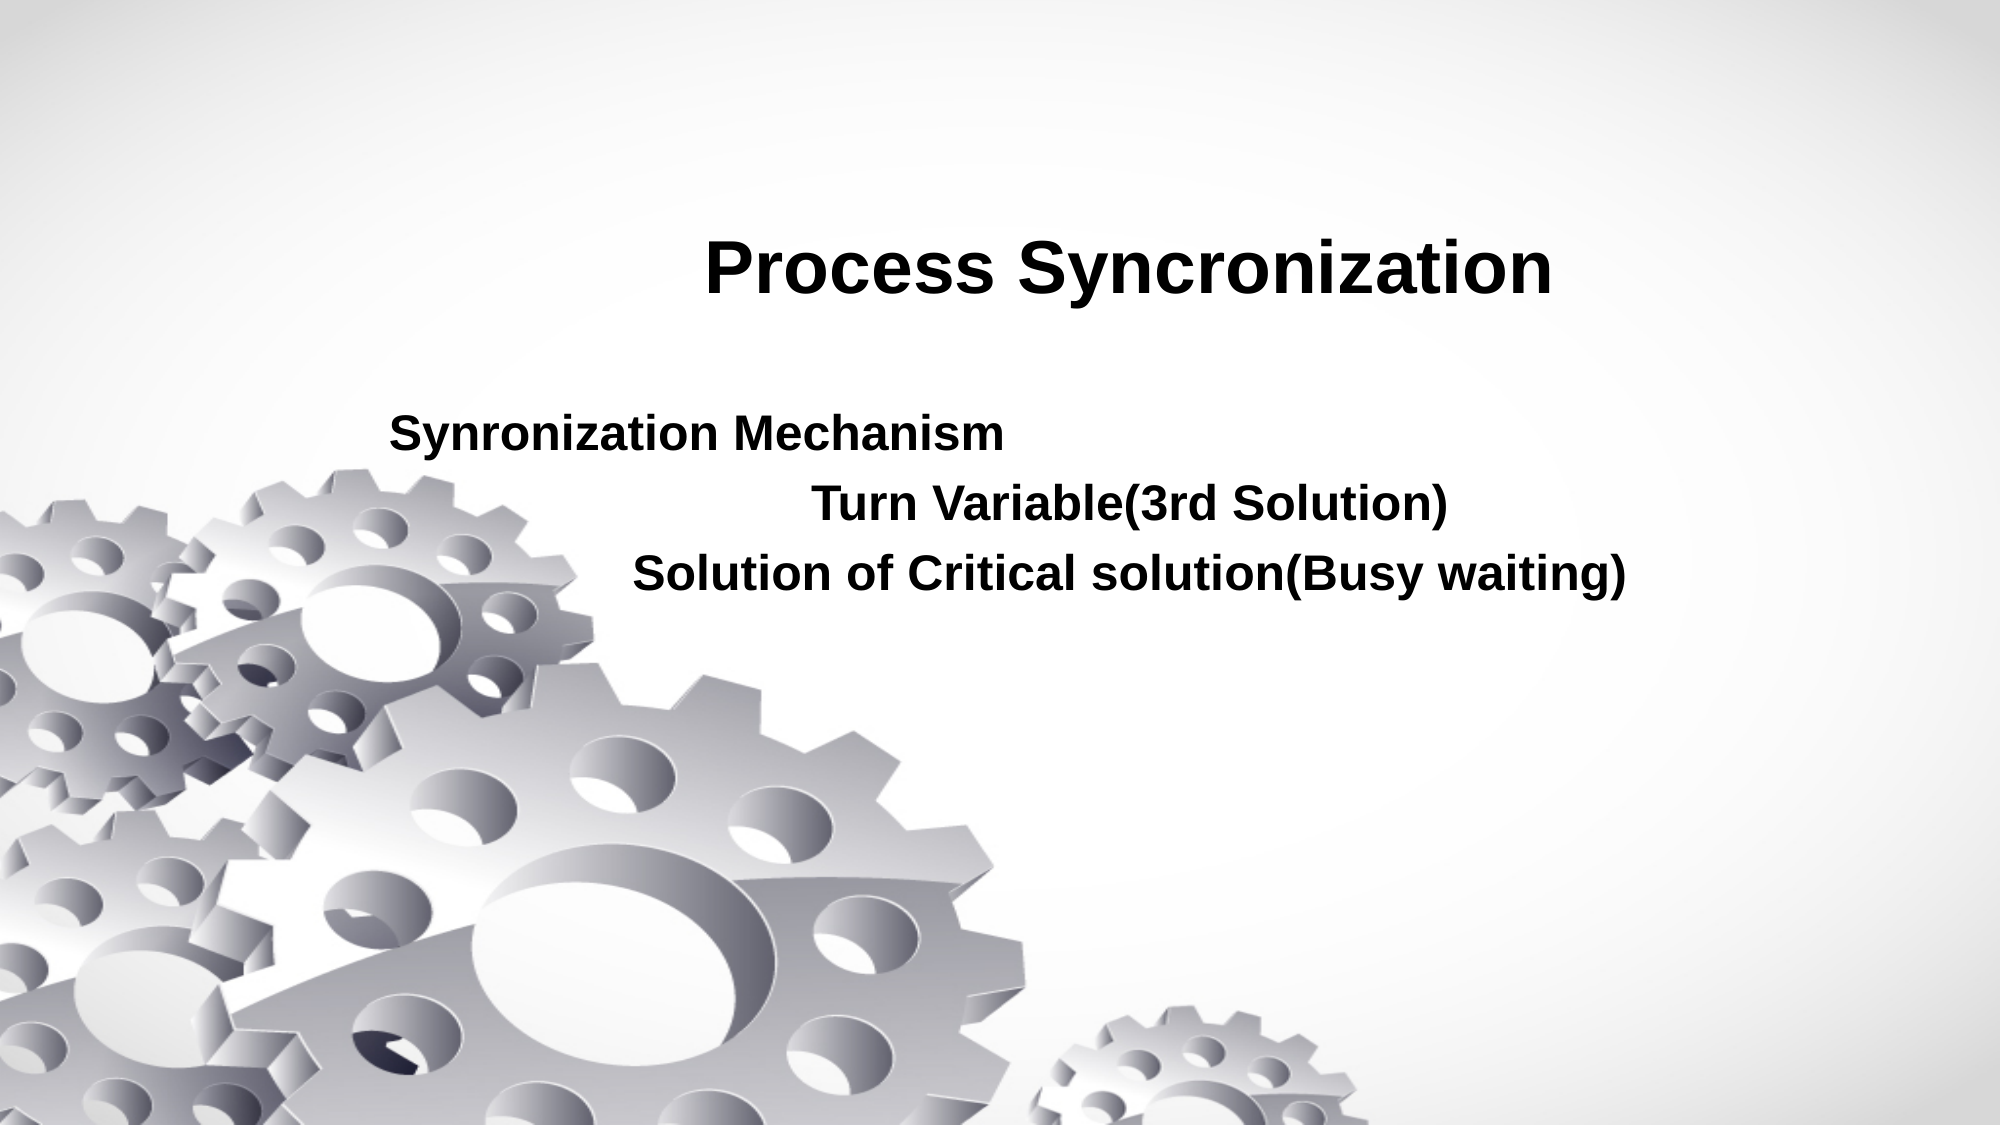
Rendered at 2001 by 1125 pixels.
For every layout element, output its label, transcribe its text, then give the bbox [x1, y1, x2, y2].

picture [0, 0, 2000, 1125]
title Process Syncronization [373, 174, 1886, 353]
subtitle Synronization Mechanism Turn Variable(3rd Solution) Solution of Critical solution(Busy waiting) [373, 392, 1887, 681]
